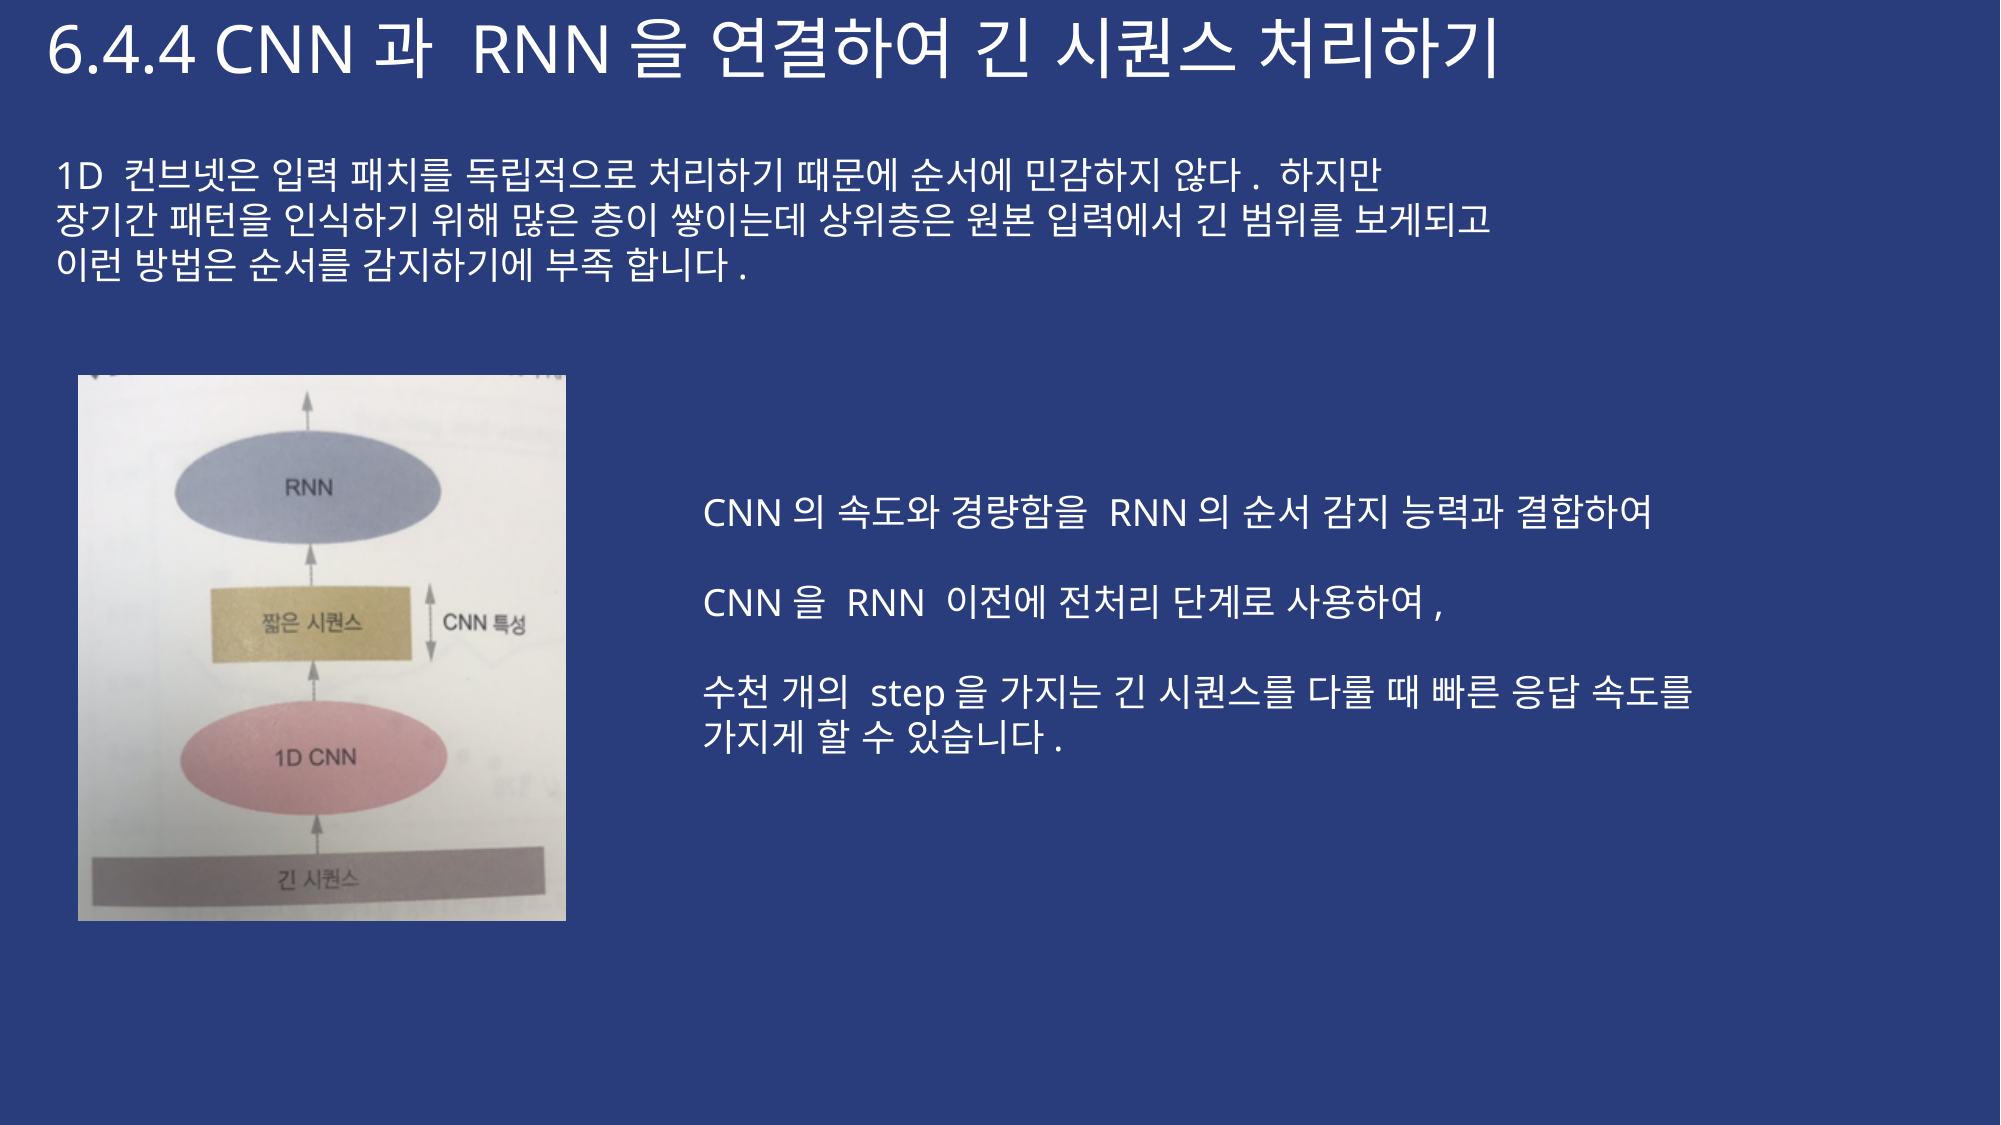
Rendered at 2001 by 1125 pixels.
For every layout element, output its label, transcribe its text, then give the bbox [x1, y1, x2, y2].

text_box 6.4.4 CNN과 RNN을 연결하여 긴 시퀀스 처리하기 [31, 0, 1519, 95]
text_box 1D 컨브넷은 입력 패치를 독립적으로 처리하기 때문에 순서에 민감하지 않다. 하지만 장기간 패턴을 인식하기 위해 많은 층이 쌓이는데 상위층은 원본 입력에서 긴 범위를 보게되고 이런 방법은 순서를 감지하기에 부족 합니다. [40, 144, 1881, 295]
text_box CNN의 속도와 경량함을 RNN의 순서 감지 능력과 결합하여 CNN을 RNN 이전에 전처리 단계로 사용하여, 수천 개의 step을 가지는 긴 시퀀스를 다룰 때 빠른 응답 속도를 가지게 할 수 있습니다. [687, 481, 1791, 812]
picture [78, 375, 566, 921]
